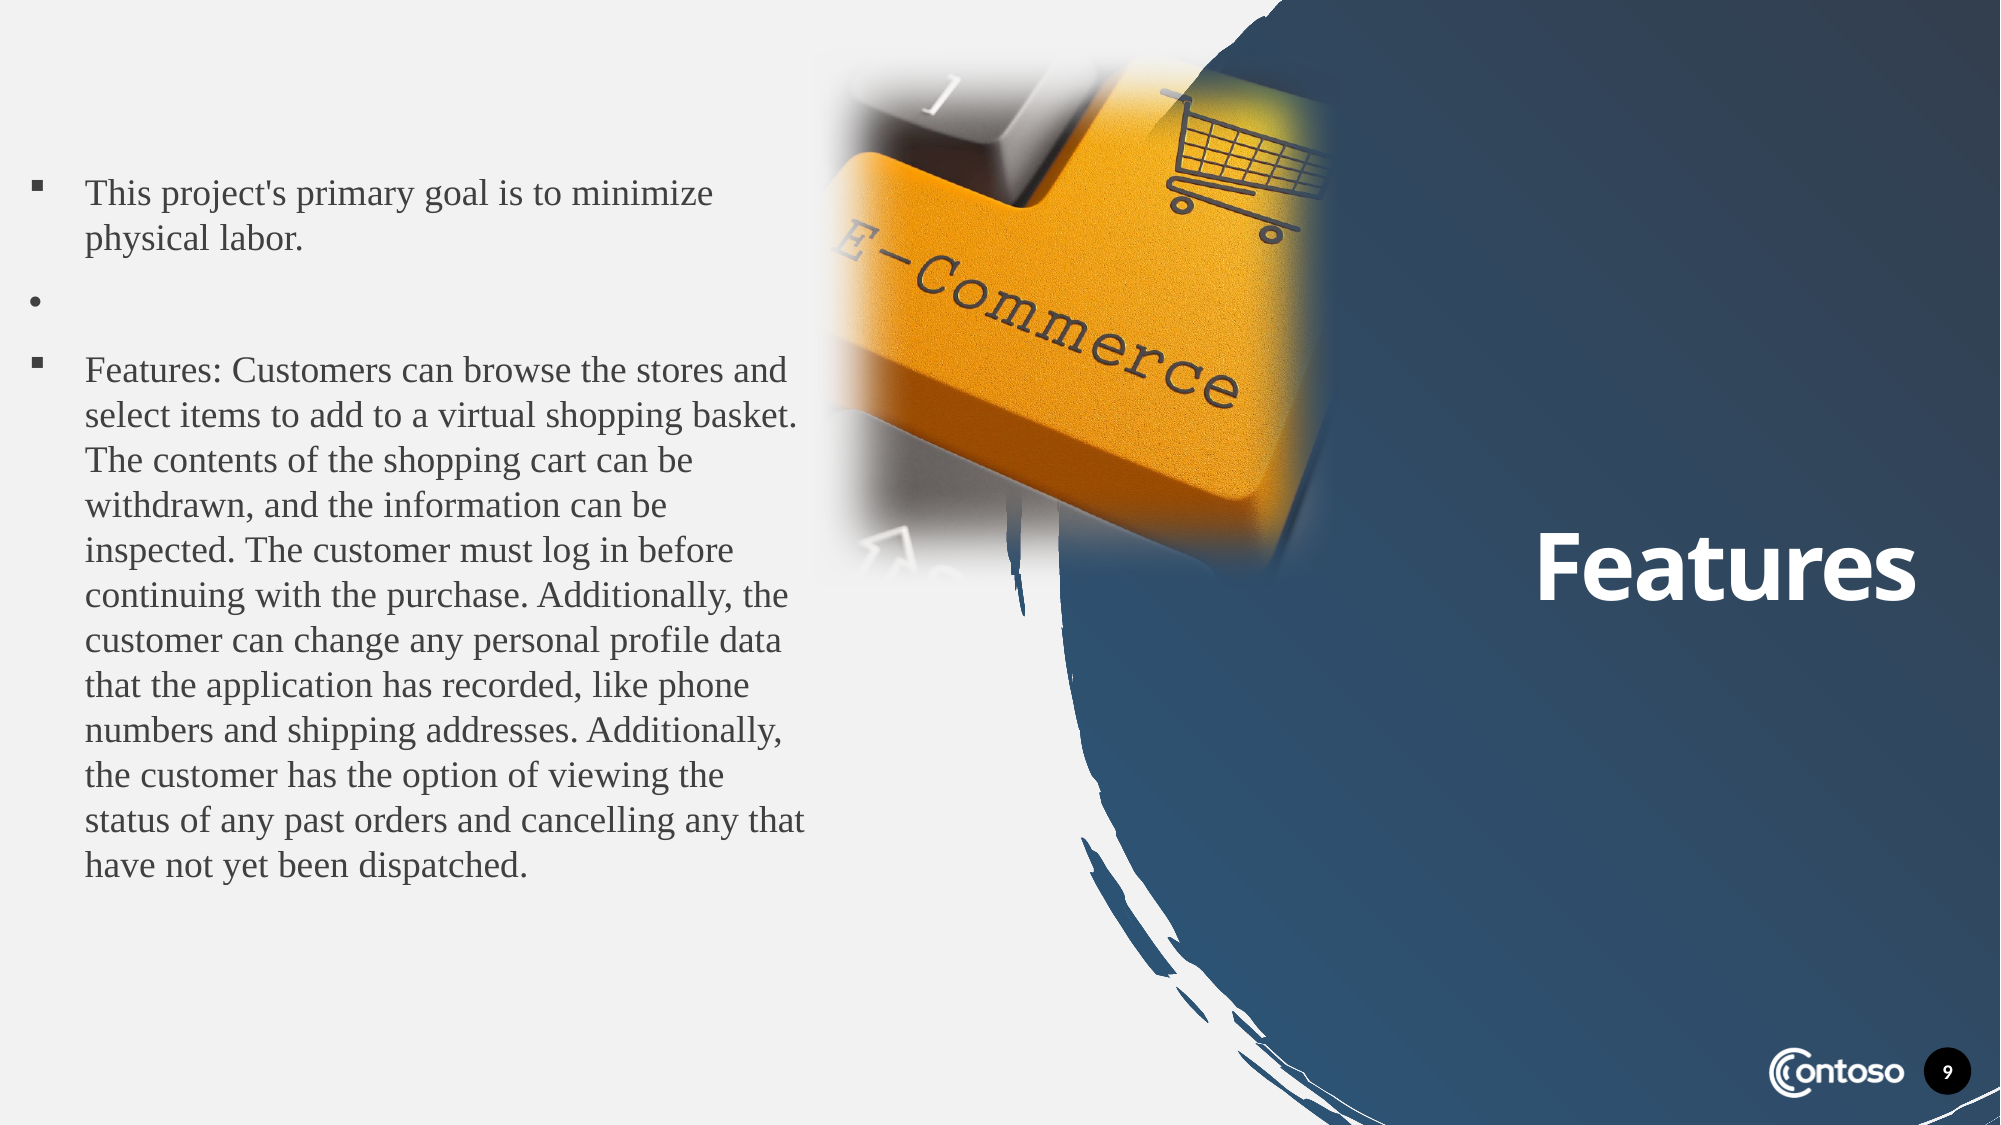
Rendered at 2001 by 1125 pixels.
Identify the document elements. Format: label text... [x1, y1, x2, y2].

slide_number 9 [1923, 1047, 1972, 1095]
title Features [1285, 502, 1920, 621]
list This project's primary goal is to minimize physical labor. Features: Customers can browse the stores and select items to add to a virtual shopping basket. The contents of the shopping cart can be withdrawn, and the information can be inspected. The customer must log in before continuing with the purchase. Additionally, the customer can change any personal profile data that the application has recorded, like phone numbers and shipping addresses. Additionally, the customer has the option of viewing the status of any past orders and cancelling any that have not yet been dispatched. [28, 168, 815, 1125]
picture [1764, 1043, 1909, 1099]
picture [814, 49, 1340, 587]
